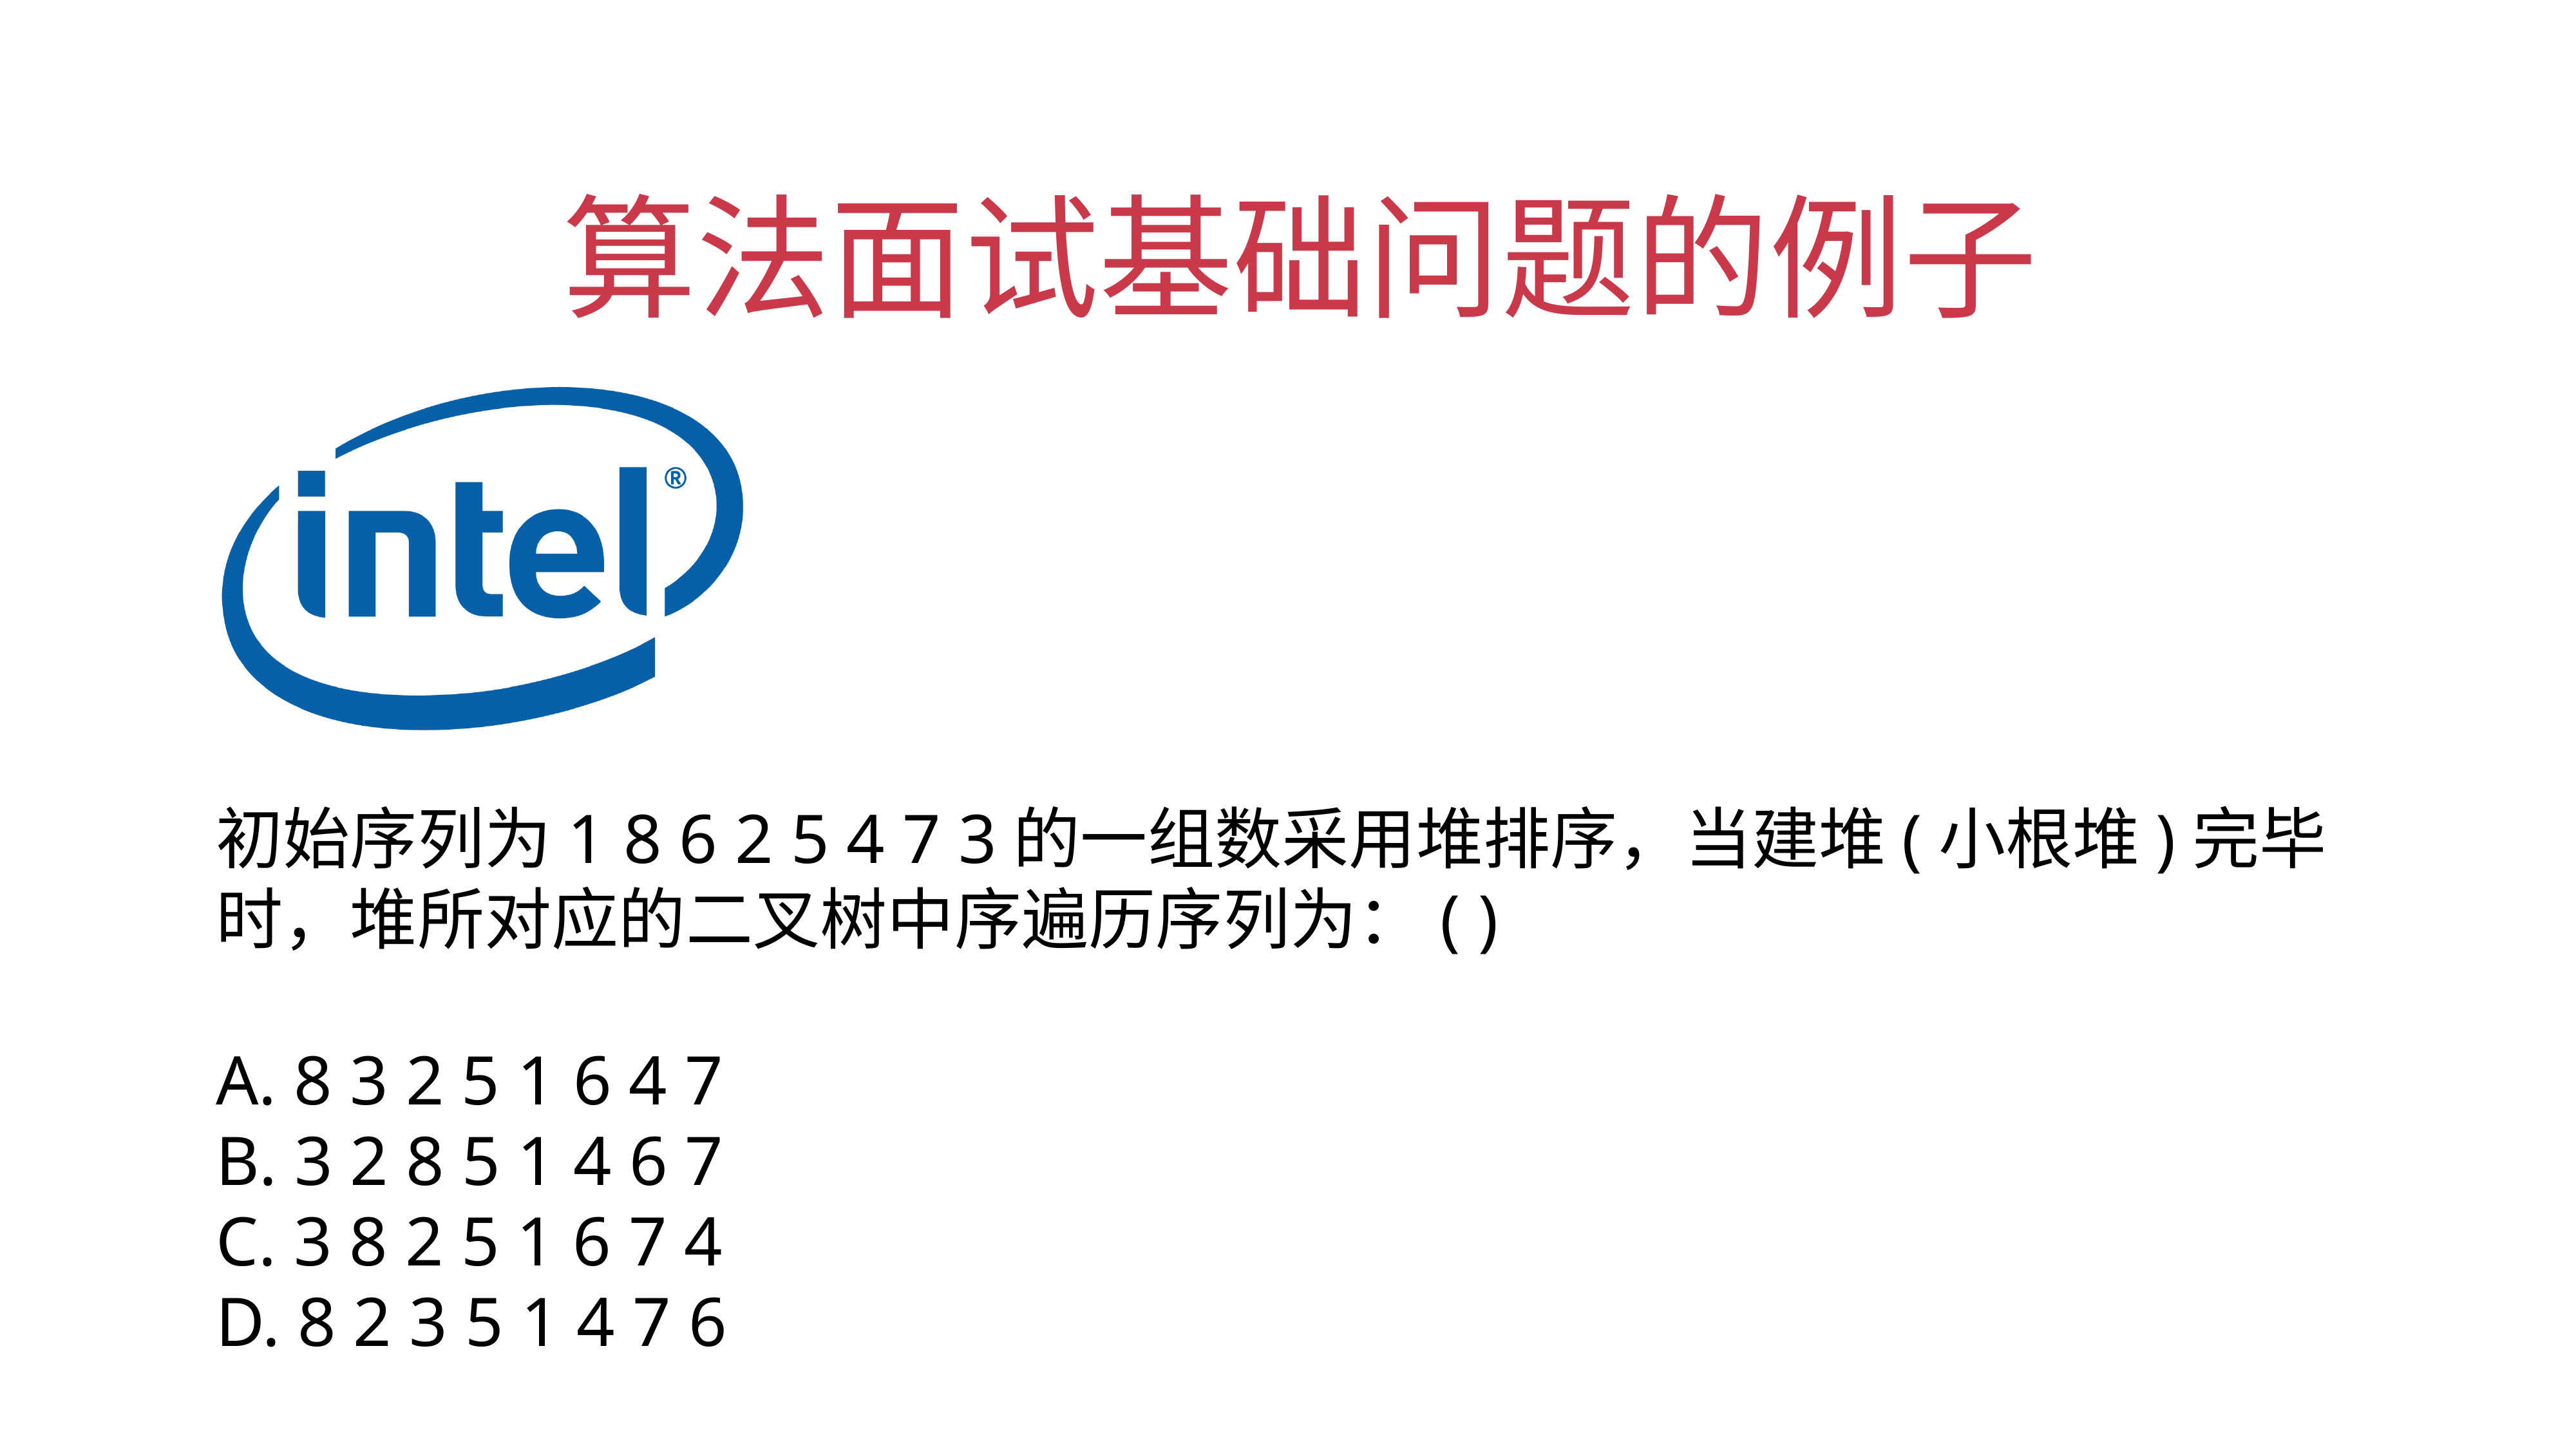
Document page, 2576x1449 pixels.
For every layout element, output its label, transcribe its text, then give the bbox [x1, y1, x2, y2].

text_box 初始序列为1 8 6 2 5 4 7 3的一组数采用堆排序，当建堆(小根堆)完毕时，堆所对应的二叉树中序遍历序列为：( ) A. 8 3 2 5 1 6 4 7 B. 3 2 8 5 1 4 6 7 C. 3 8 2 5 1 6 7 4 D. 8 2 3 5 1 4 7 6 [211, 790, 2365, 1365]
title 算法面试基础问题的例子 [187, 124, 2389, 340]
picture [222, 386, 743, 731]
